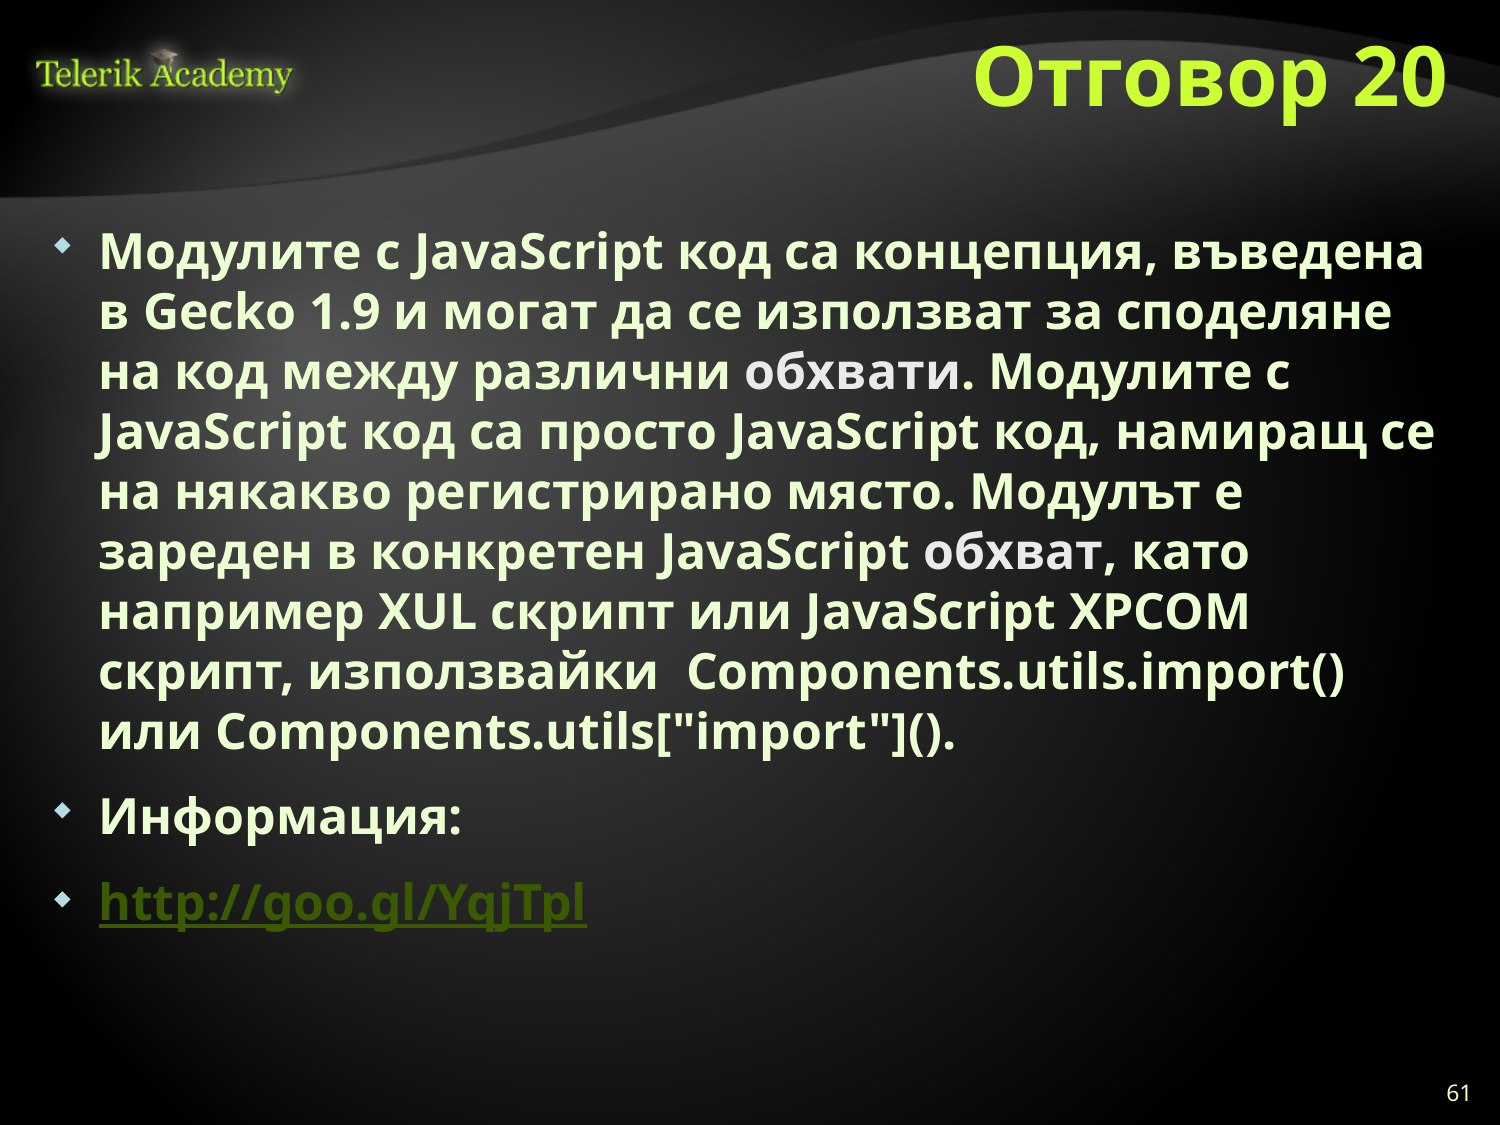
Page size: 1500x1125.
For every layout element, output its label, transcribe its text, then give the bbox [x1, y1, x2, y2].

slide_number 61 [1412, 1074, 1488, 1113]
title Отговор 20 [300, 12, 1463, 150]
picture [0, 0, 1500, 1125]
list Модулите с JavaScript код са концепция, въведена в Gecko 1.9 и могат да се използват за споделяне на код между различни обхвати. Модулите с JavaScript код са просто JavaScript код, намиращ се на някакво регистрирано място. Модулът е зареден в конкретен JavaScript обхват, като например XUL скрипт или JavaScript XPCOM скрипт, използвайки Components.utils.import() или Components.utils["import"](). Информация: http://goo.gl/YqjTpl [37, 212, 1463, 1125]
